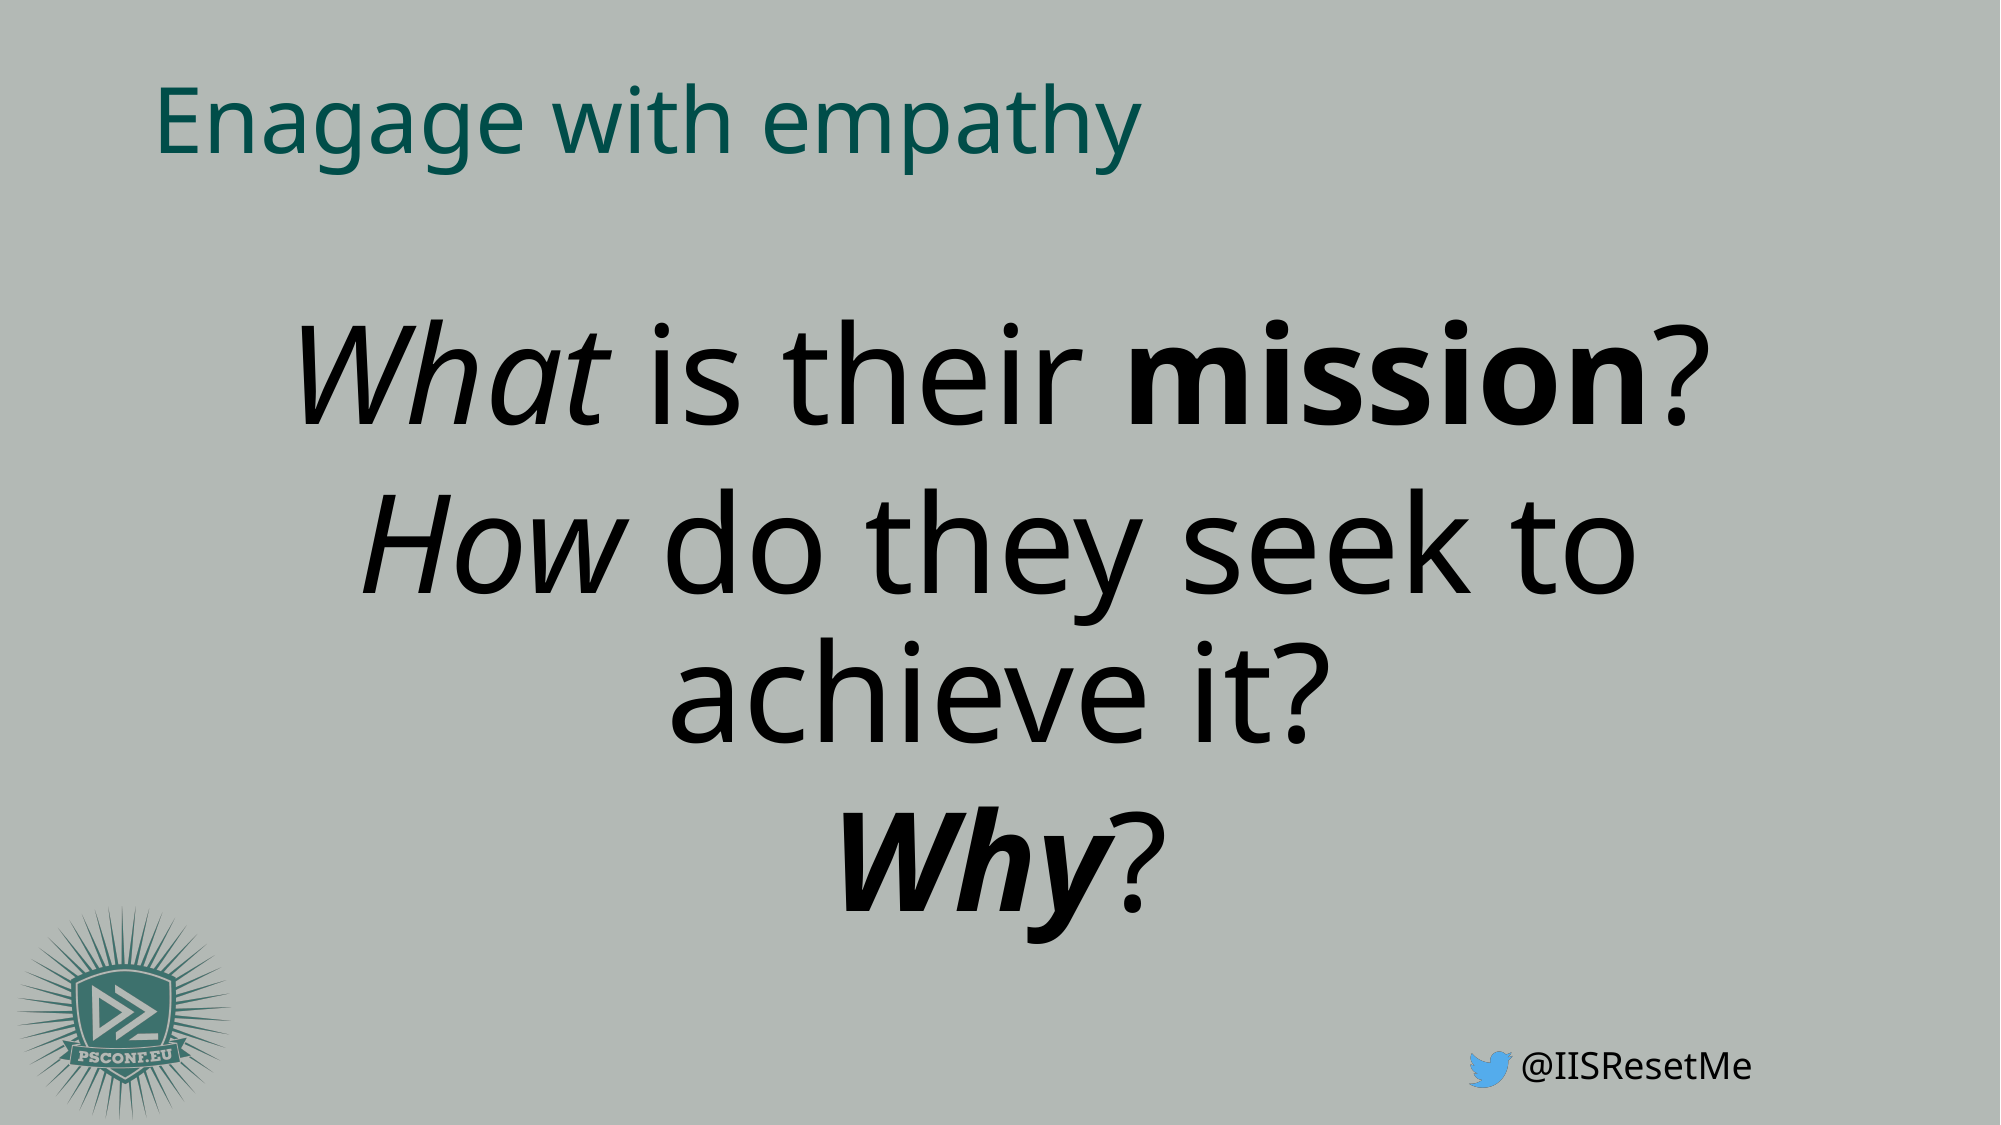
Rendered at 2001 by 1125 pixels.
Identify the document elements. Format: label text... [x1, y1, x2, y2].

title Enagage with empathy [137, 59, 1863, 188]
picture [1458, 1037, 1523, 1103]
list What is their mission? How do they seek to achieve it? Why? [137, 233, 1863, 1014]
footer @IISResetMe [1505, 1037, 1863, 1098]
